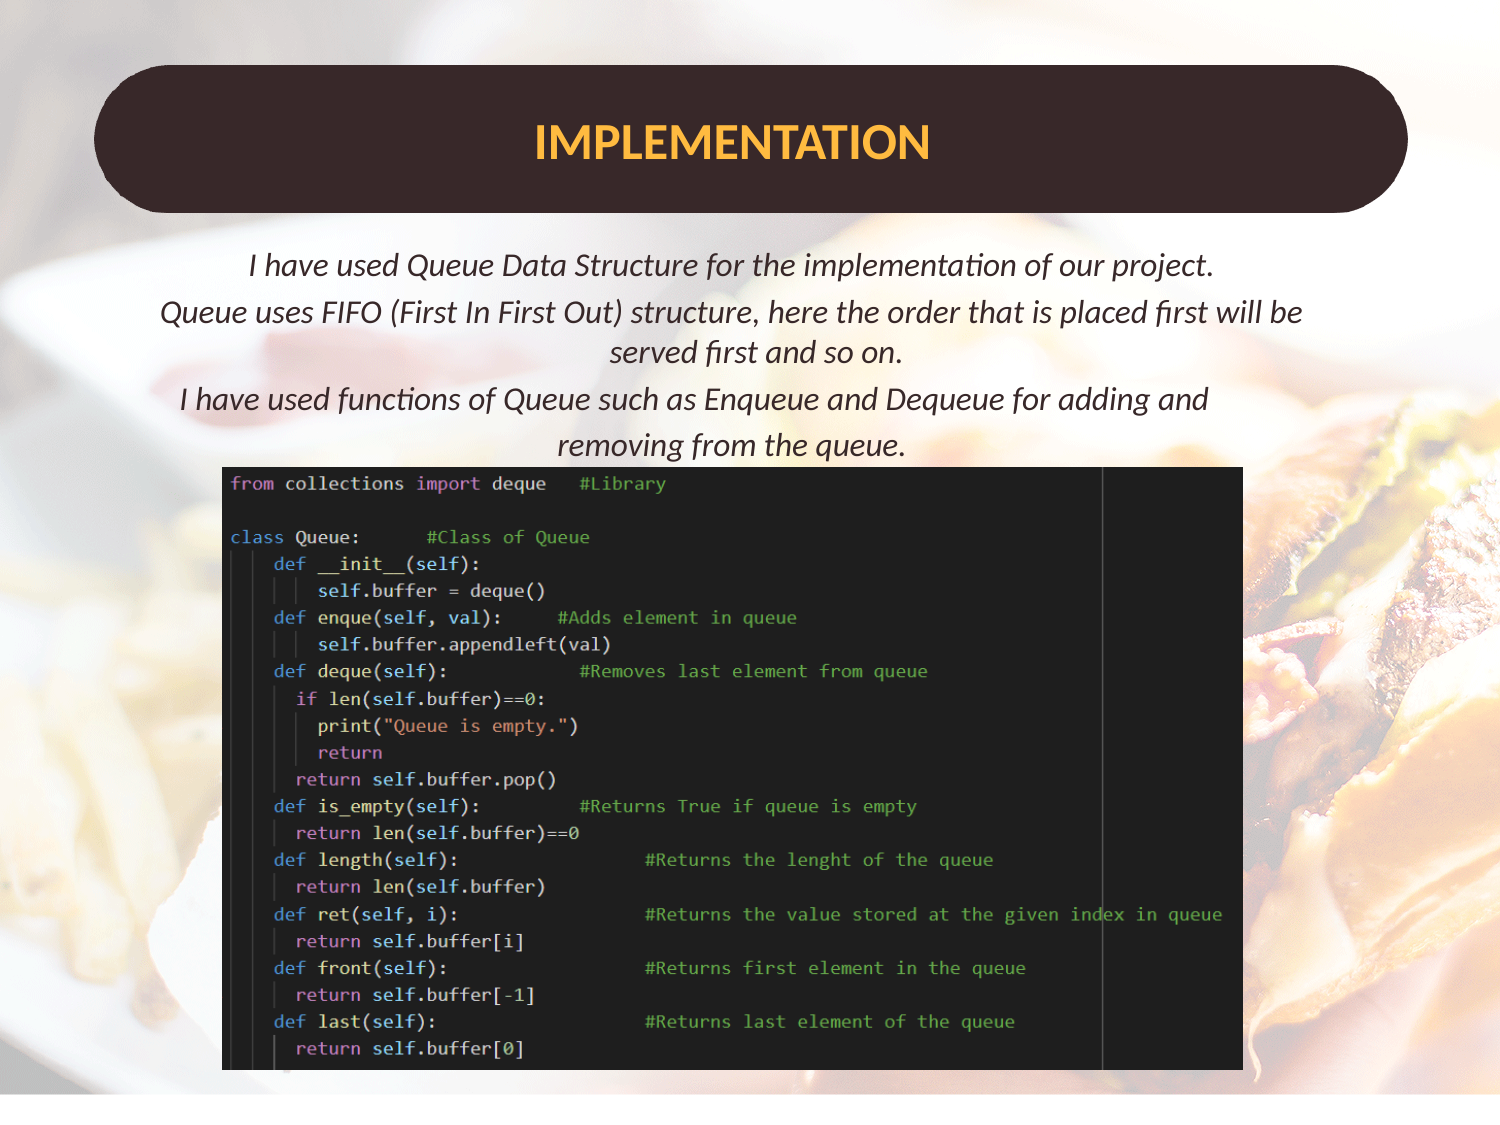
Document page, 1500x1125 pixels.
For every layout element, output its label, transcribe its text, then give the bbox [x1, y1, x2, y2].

list I have used Queue Data Structure for the implementation of our project. Queue uses FIFO (First In First Out) structure, here the order that is placed first will be served first and so on. I have used functions of Queue such as Enqueue and Dequeue for adding and removing from the queue. [136, 236, 1329, 991]
picture [0, 0, 1500, 1125]
title IMPLEMENTATION [136, 73, 1329, 205]
